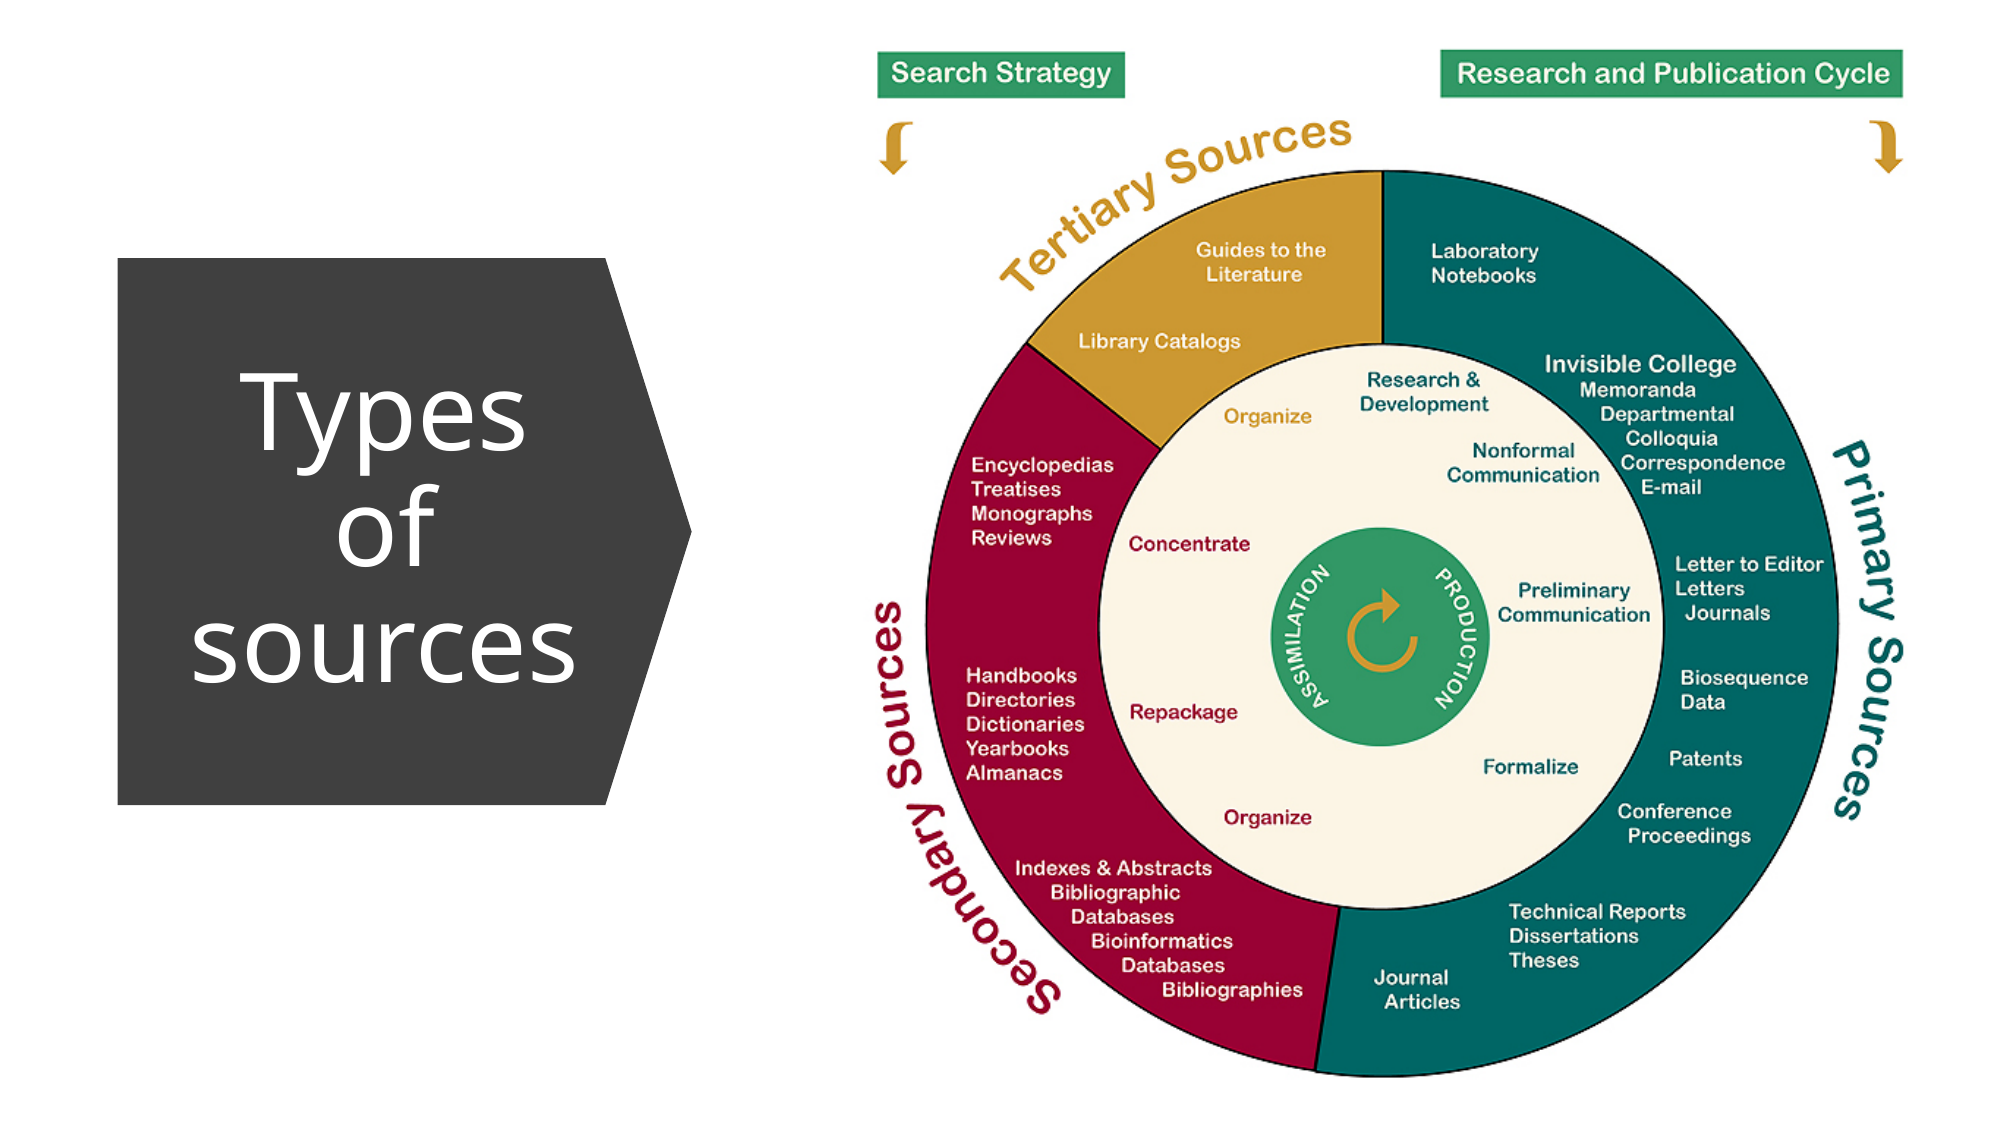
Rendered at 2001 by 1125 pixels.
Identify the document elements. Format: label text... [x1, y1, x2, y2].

picture [841, 11, 1941, 1114]
title Types of sources [168, 322, 601, 741]
text_box [116, 256, 694, 807]
